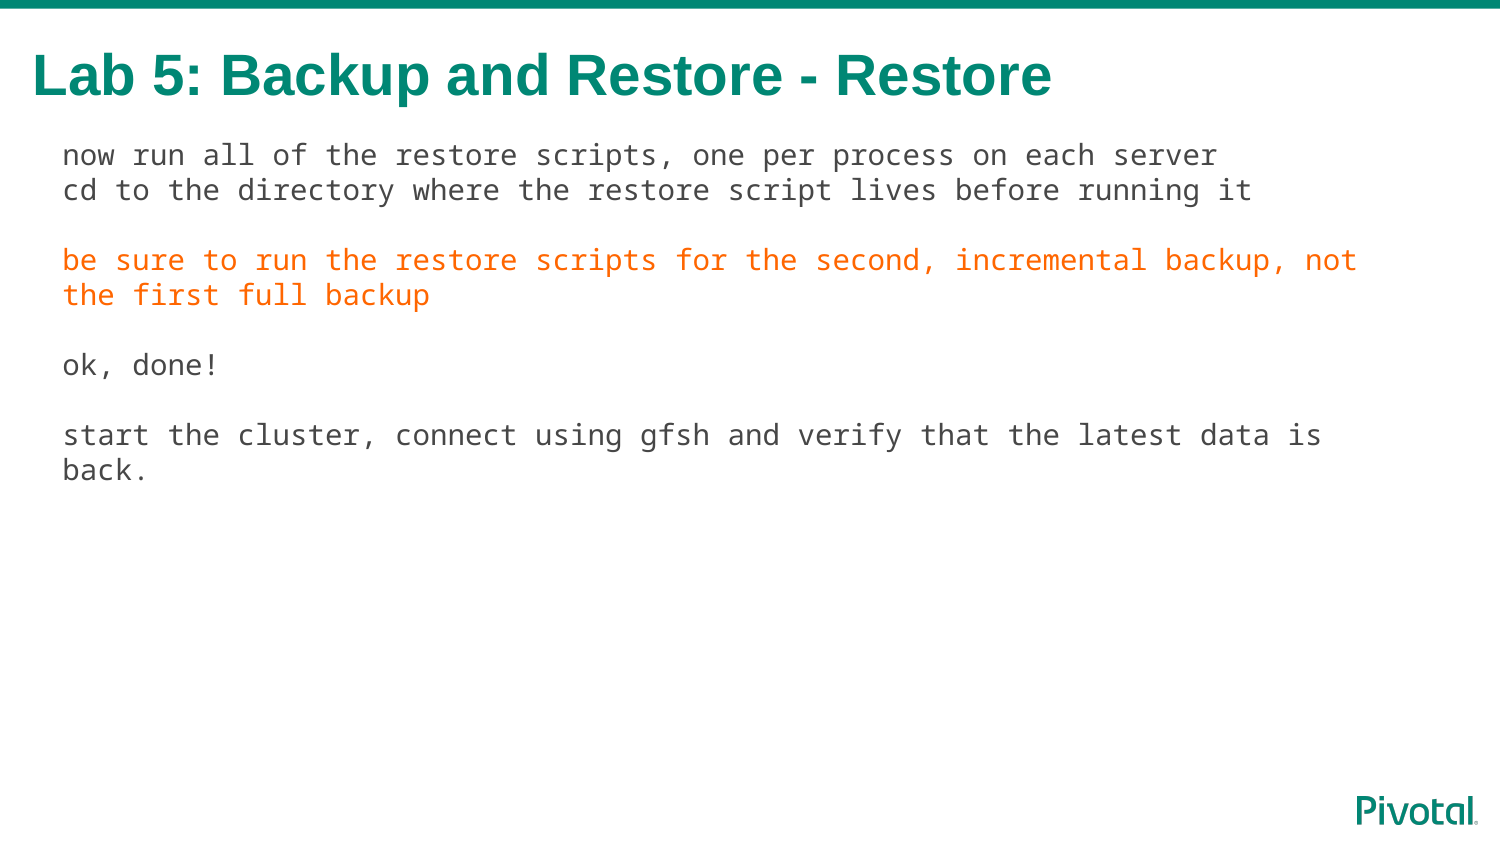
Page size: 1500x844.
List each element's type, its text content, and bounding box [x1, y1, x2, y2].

title Lab 5: Backup and Restore - Restore [17, 27, 1500, 117]
list now run all of the restore scripts, one per process on each server cd to the directory where the restore script lives before running it be sure to run the restore scripts for the second, incremental backup, not the first full backup ok, done! start the cluster, connect using gfsh and verify that the latest data is back. [47, 121, 1419, 828]
picture [1419, 796, 1478, 825]
